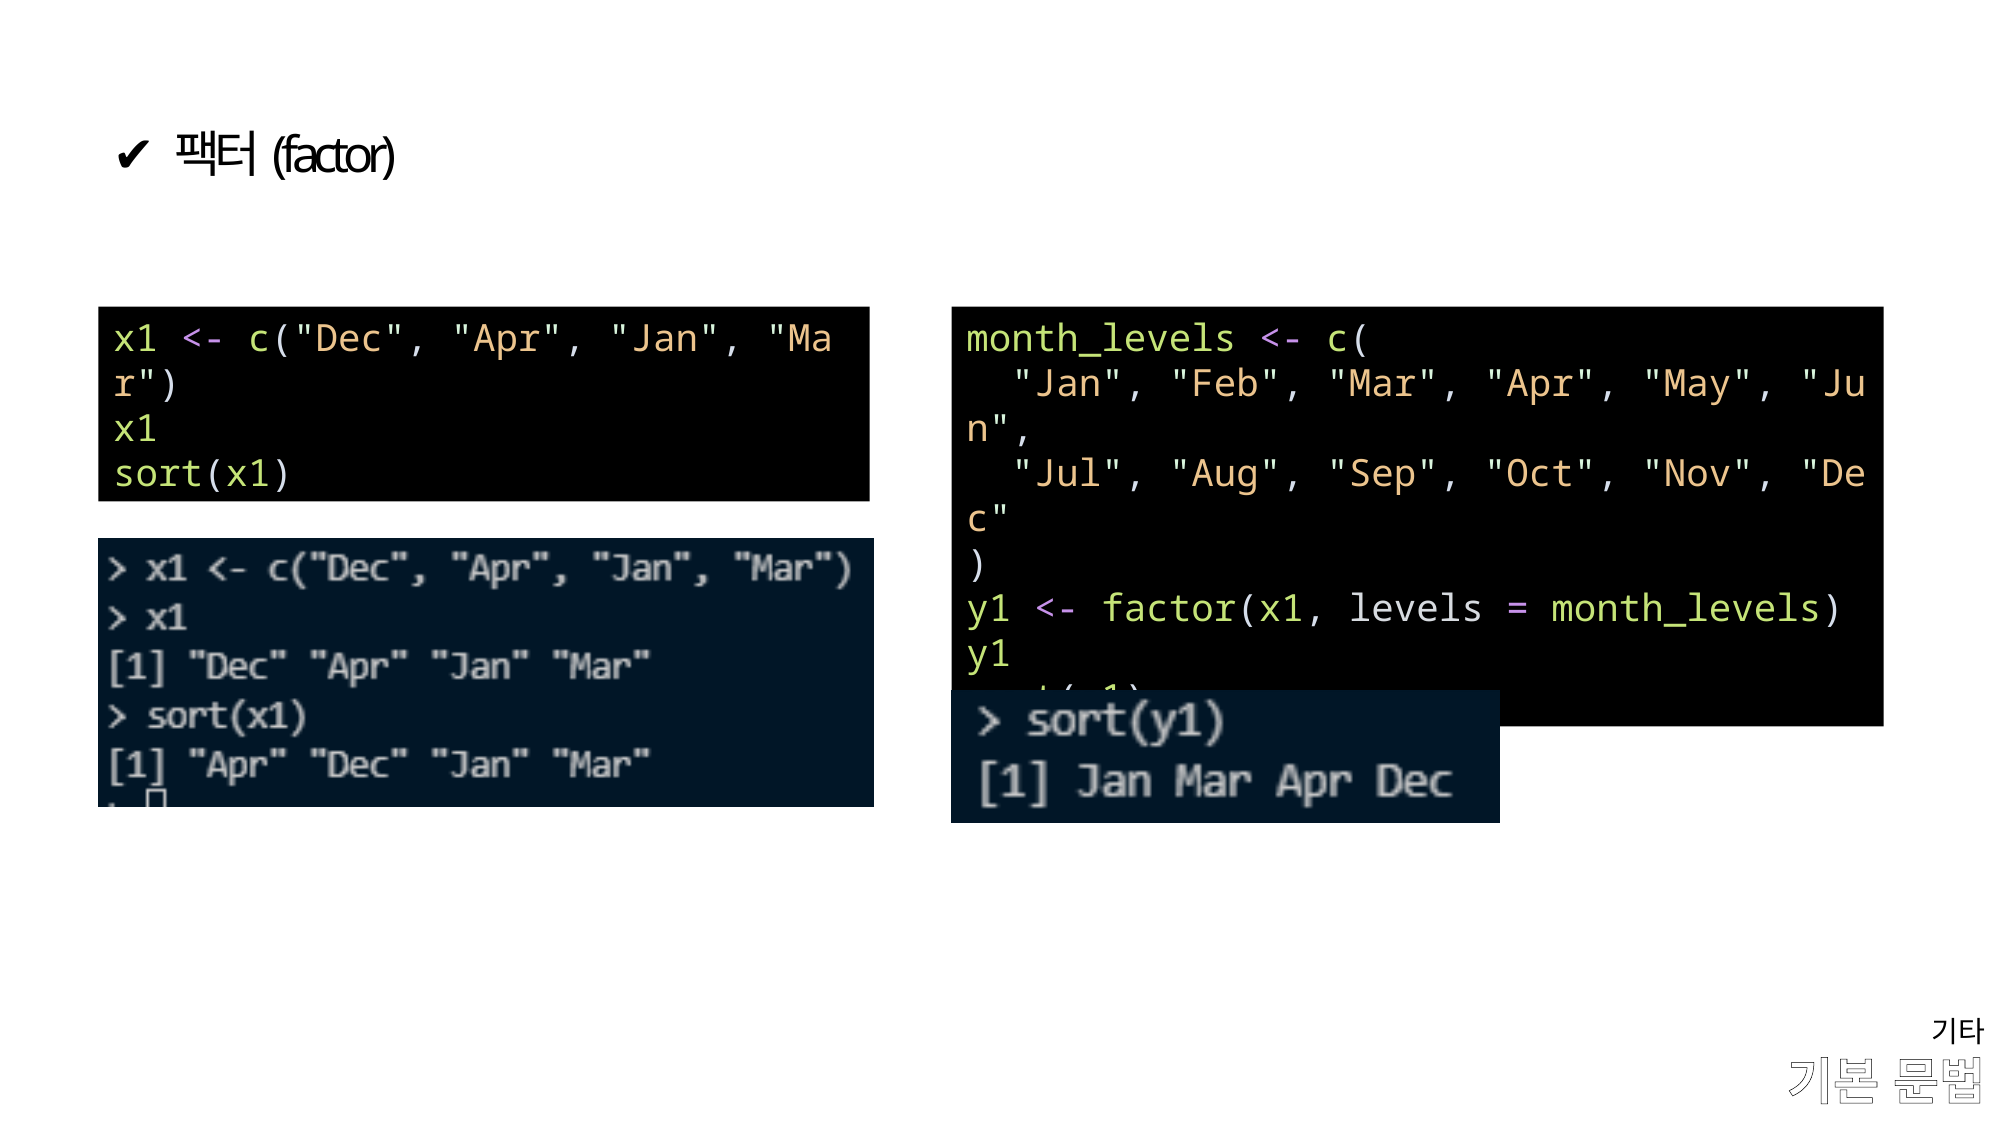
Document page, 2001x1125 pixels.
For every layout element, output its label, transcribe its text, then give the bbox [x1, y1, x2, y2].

title 기본 문법 [1549, 1040, 2000, 1125]
text_box month_levels <- c( "Jan", "Feb", "Mar", "Apr", "May", "Jun", "Jul", "Aug", "Sep", "Oct", "Nov", "Dec" ) y1 <- factor(x1, levels = month_levels) y1 sort(y1) [951, 306, 1884, 727]
picture [98, 538, 874, 807]
text_box x1 <- c("Dec", "Apr", "Jan", "Mar") x1 sort(x1) [98, 306, 870, 502]
picture [951, 690, 1500, 823]
text_box 기타 [1726, 1005, 2000, 1056]
text_box ✔ 팩터(factor) [98, 115, 824, 191]
